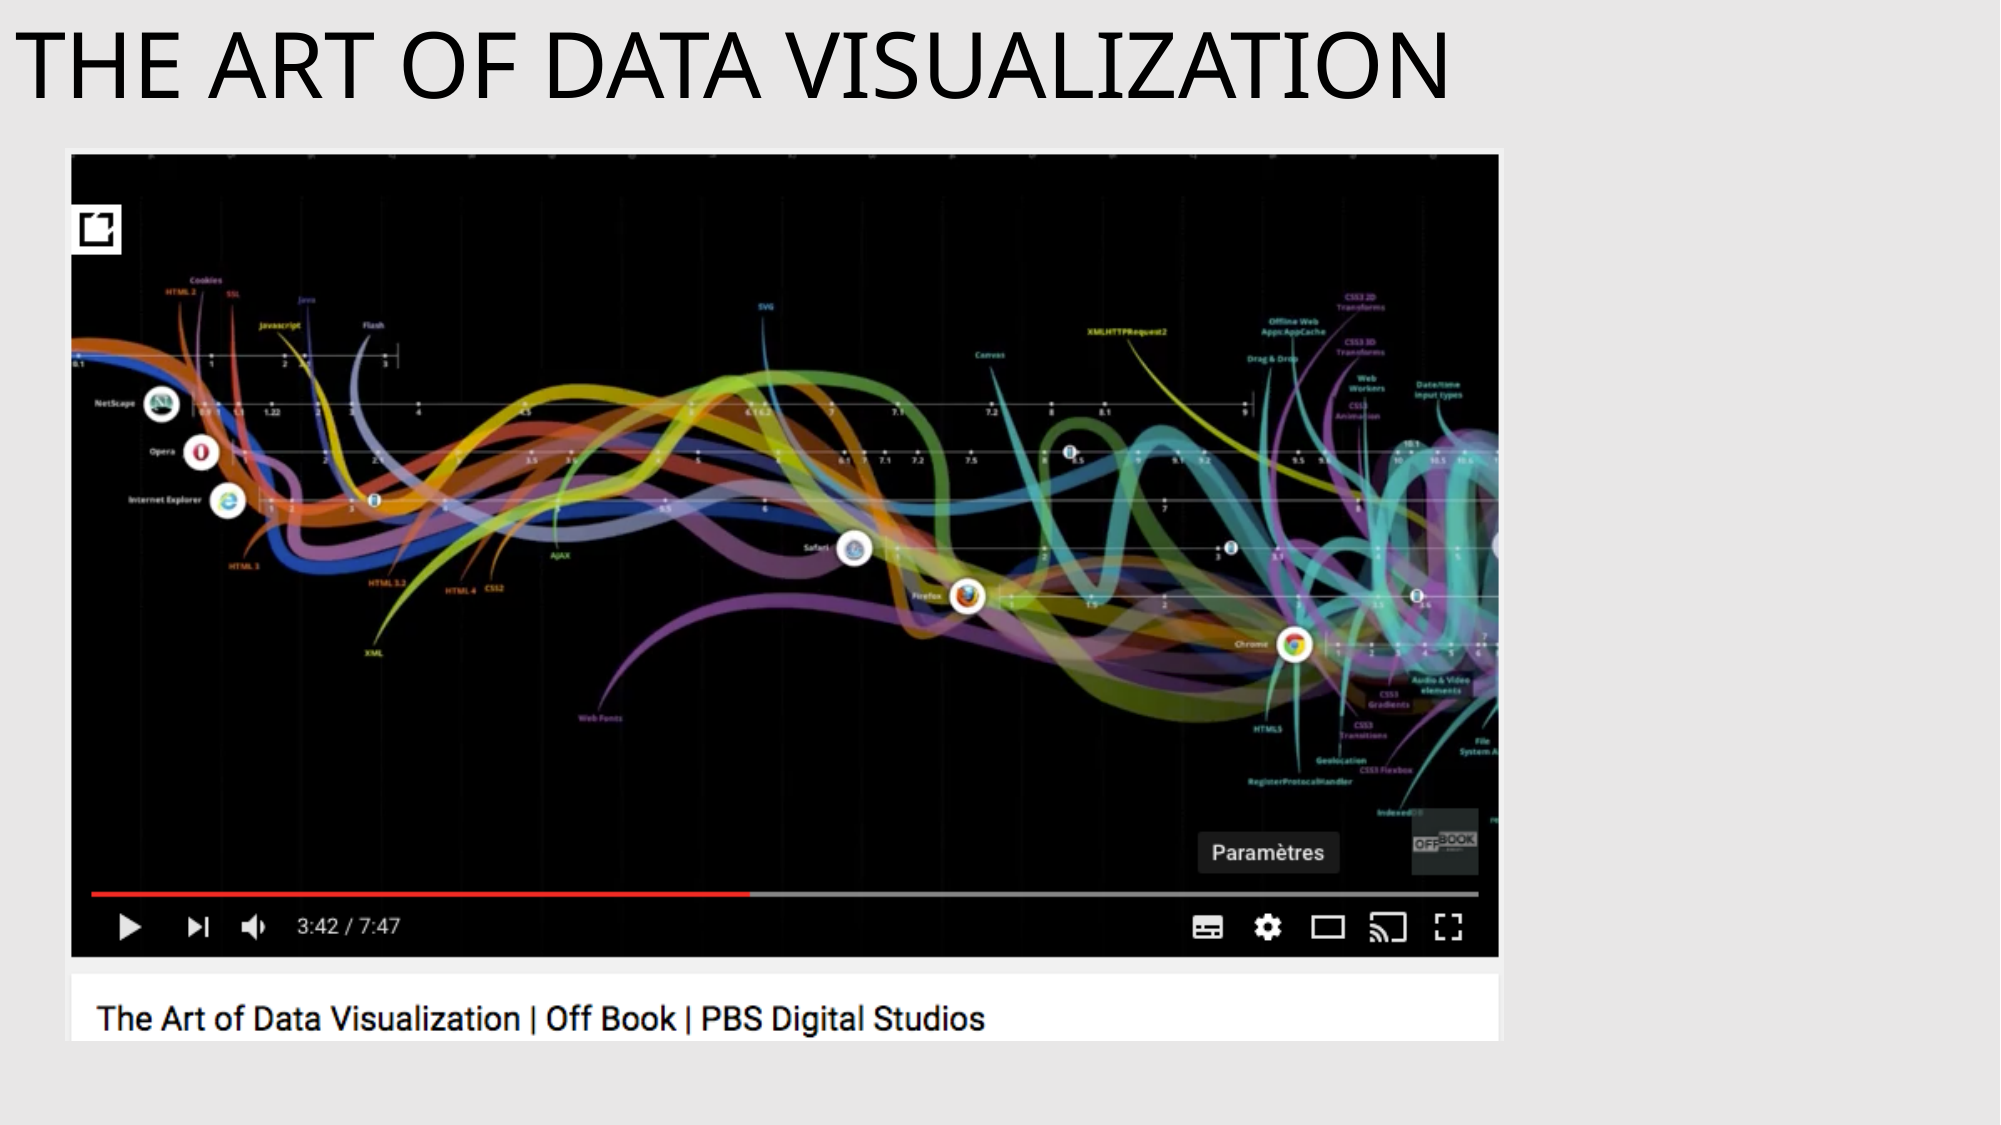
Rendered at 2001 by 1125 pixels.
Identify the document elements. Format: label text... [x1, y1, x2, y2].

title THE ART OF DATA VISUALIZATION [0, 0, 1725, 179]
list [65, 148, 1504, 1041]
